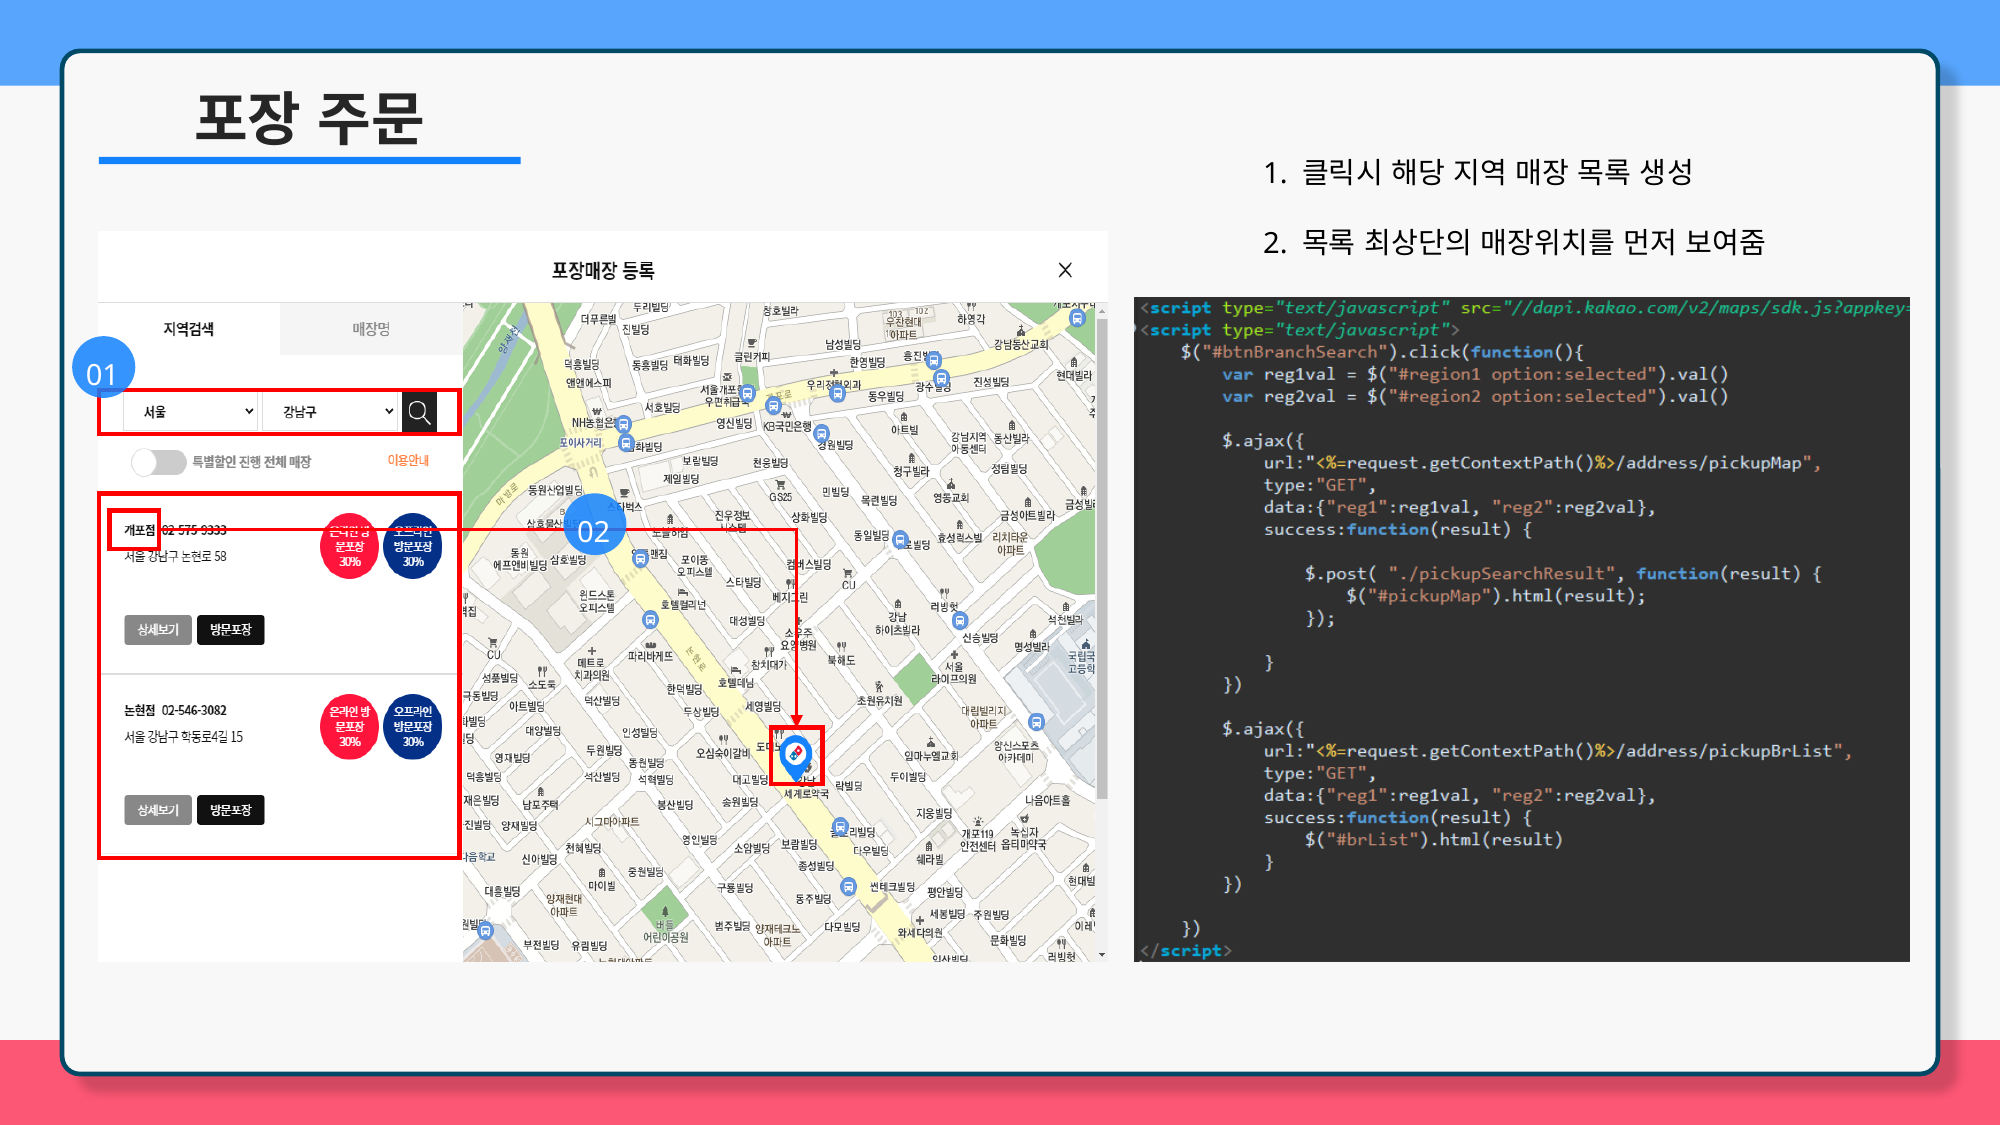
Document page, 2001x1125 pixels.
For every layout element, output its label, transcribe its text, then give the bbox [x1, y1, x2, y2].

text_box 포장 주문 [98, 75, 521, 156]
text_box [0, 0, 2000, 87]
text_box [71, 336, 136, 400]
text_box 1. 클릭시 해당 지역 매장 목록 생성 2. 목록 최상단의 매장위치를 먼저 보여줌 [1248, 146, 1798, 267]
picture [1134, 297, 1910, 962]
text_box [562, 493, 627, 557]
text_box [98, 156, 522, 165]
picture [98, 231, 1109, 962]
text_box [0, 1039, 2000, 1125]
text_box [61, 49, 1939, 1076]
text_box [159, 529, 797, 728]
